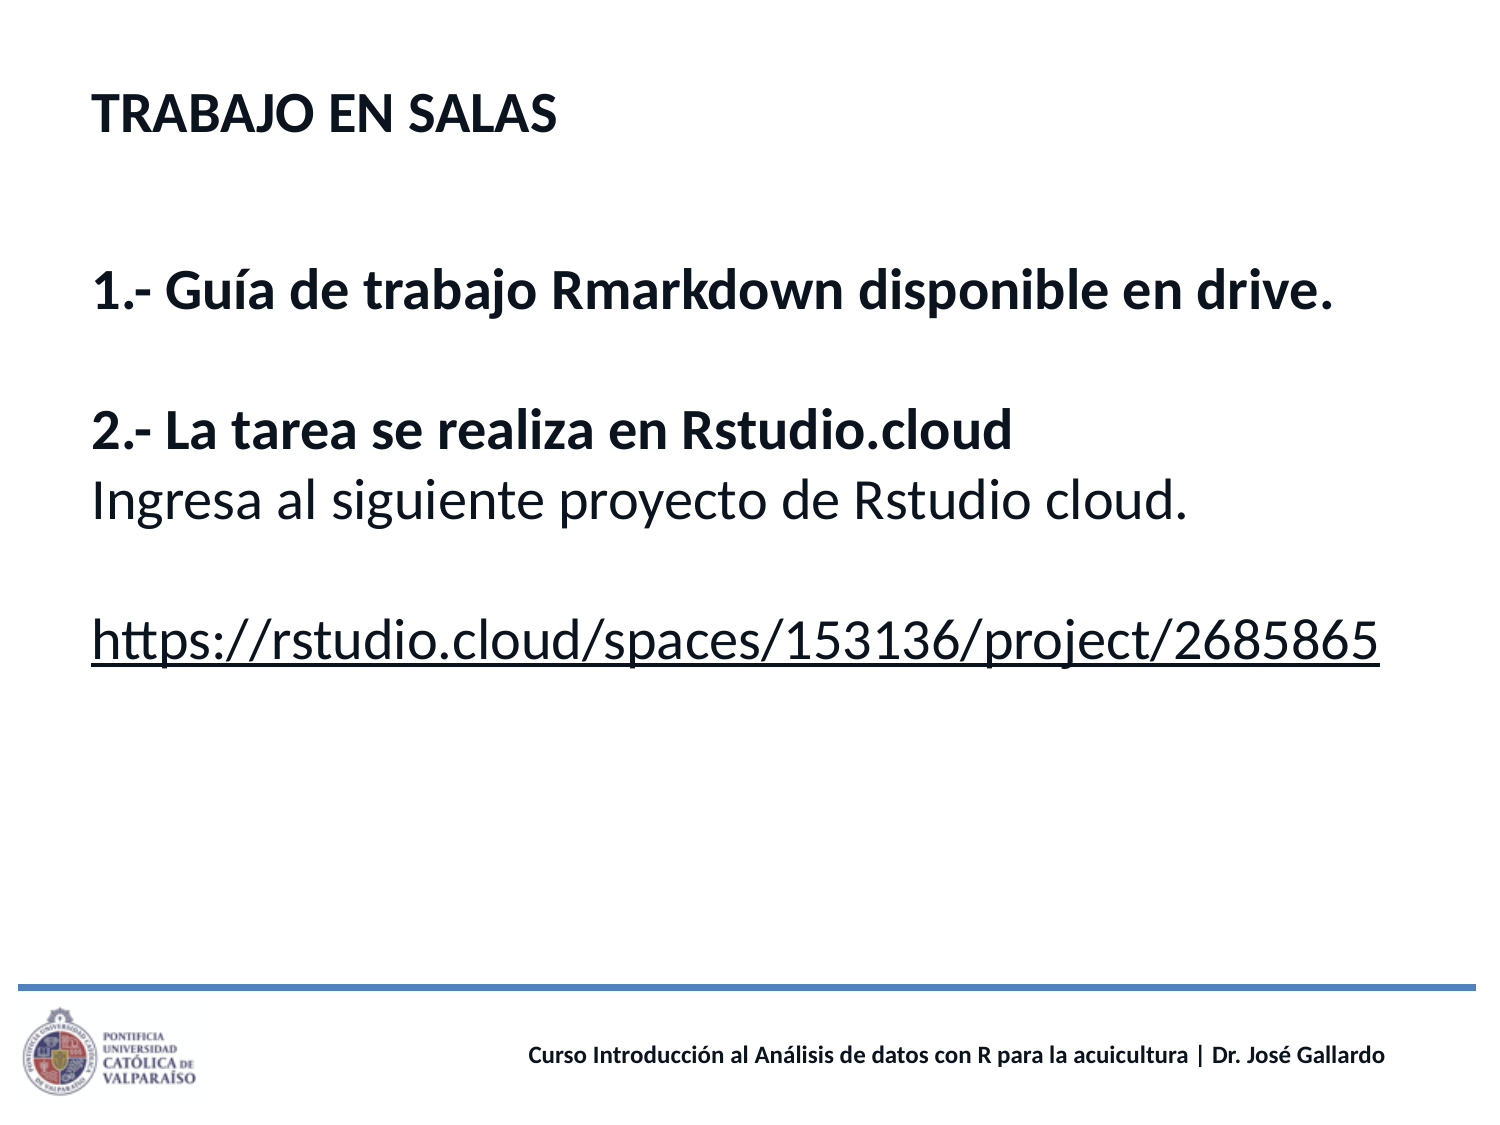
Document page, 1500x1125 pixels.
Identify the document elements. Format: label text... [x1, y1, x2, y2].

text_box 1.- Guía de trabajo Rmarkdown disponible en drive. 2.- La tarea se realiza en Rstudio.cloud Ingresa al siguiente proyecto de Rstudio cloud. https://rstudio.cloud/spaces/153136/project/2685865 [76, 243, 1471, 679]
text_box TRABAJO EN SALAS [76, 66, 823, 160]
picture [17, 1004, 207, 1104]
